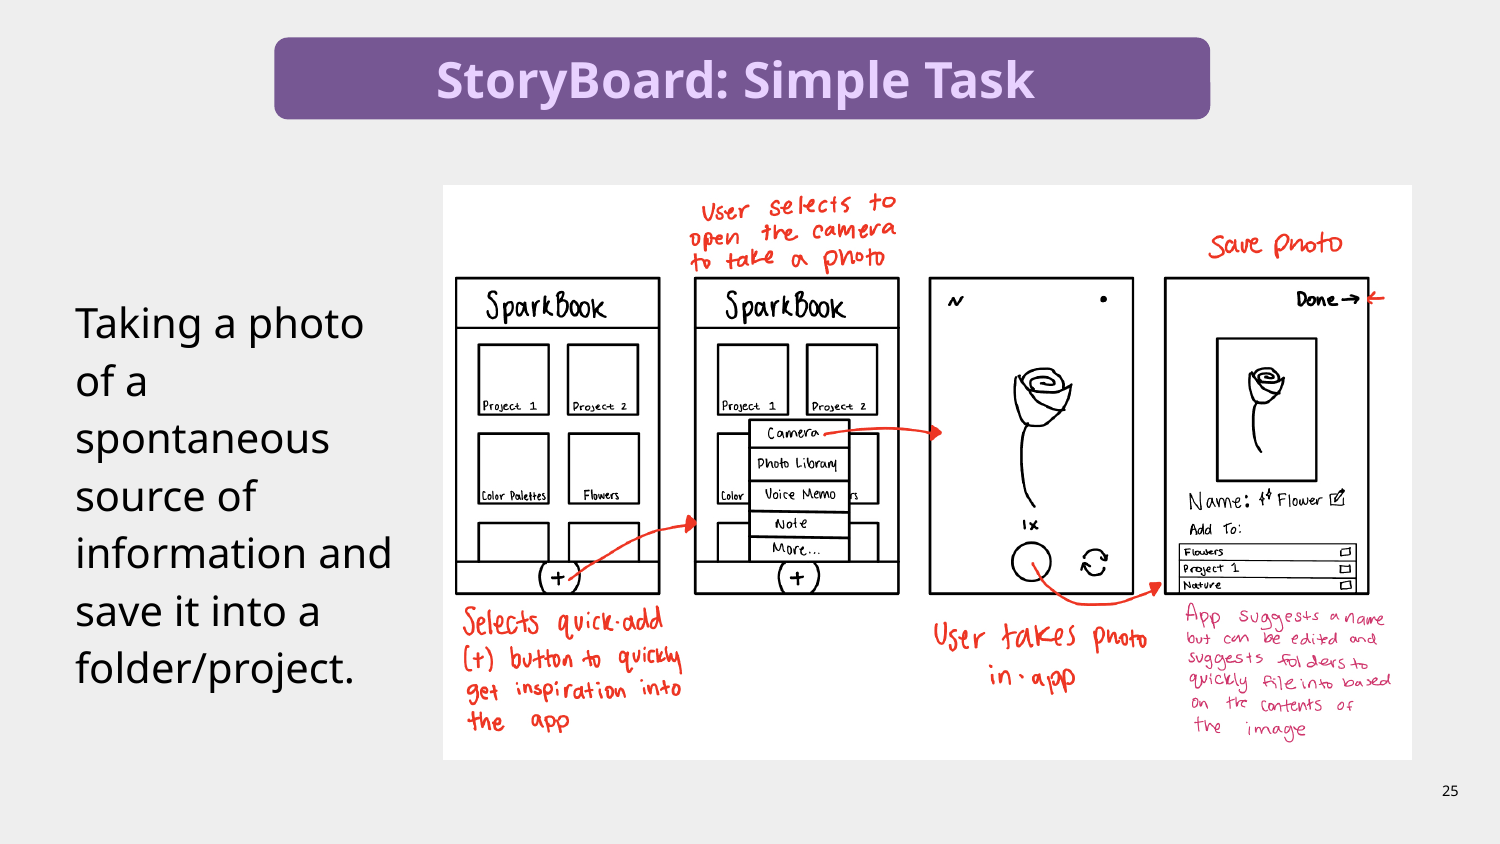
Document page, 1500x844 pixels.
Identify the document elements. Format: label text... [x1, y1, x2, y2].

text_box Taking a photo of a spontaneous source of information and save it into a folder/project. [59, 274, 419, 708]
picture [443, 184, 1412, 761]
text_box StoryBoard: Simple Task [274, 37, 1211, 120]
